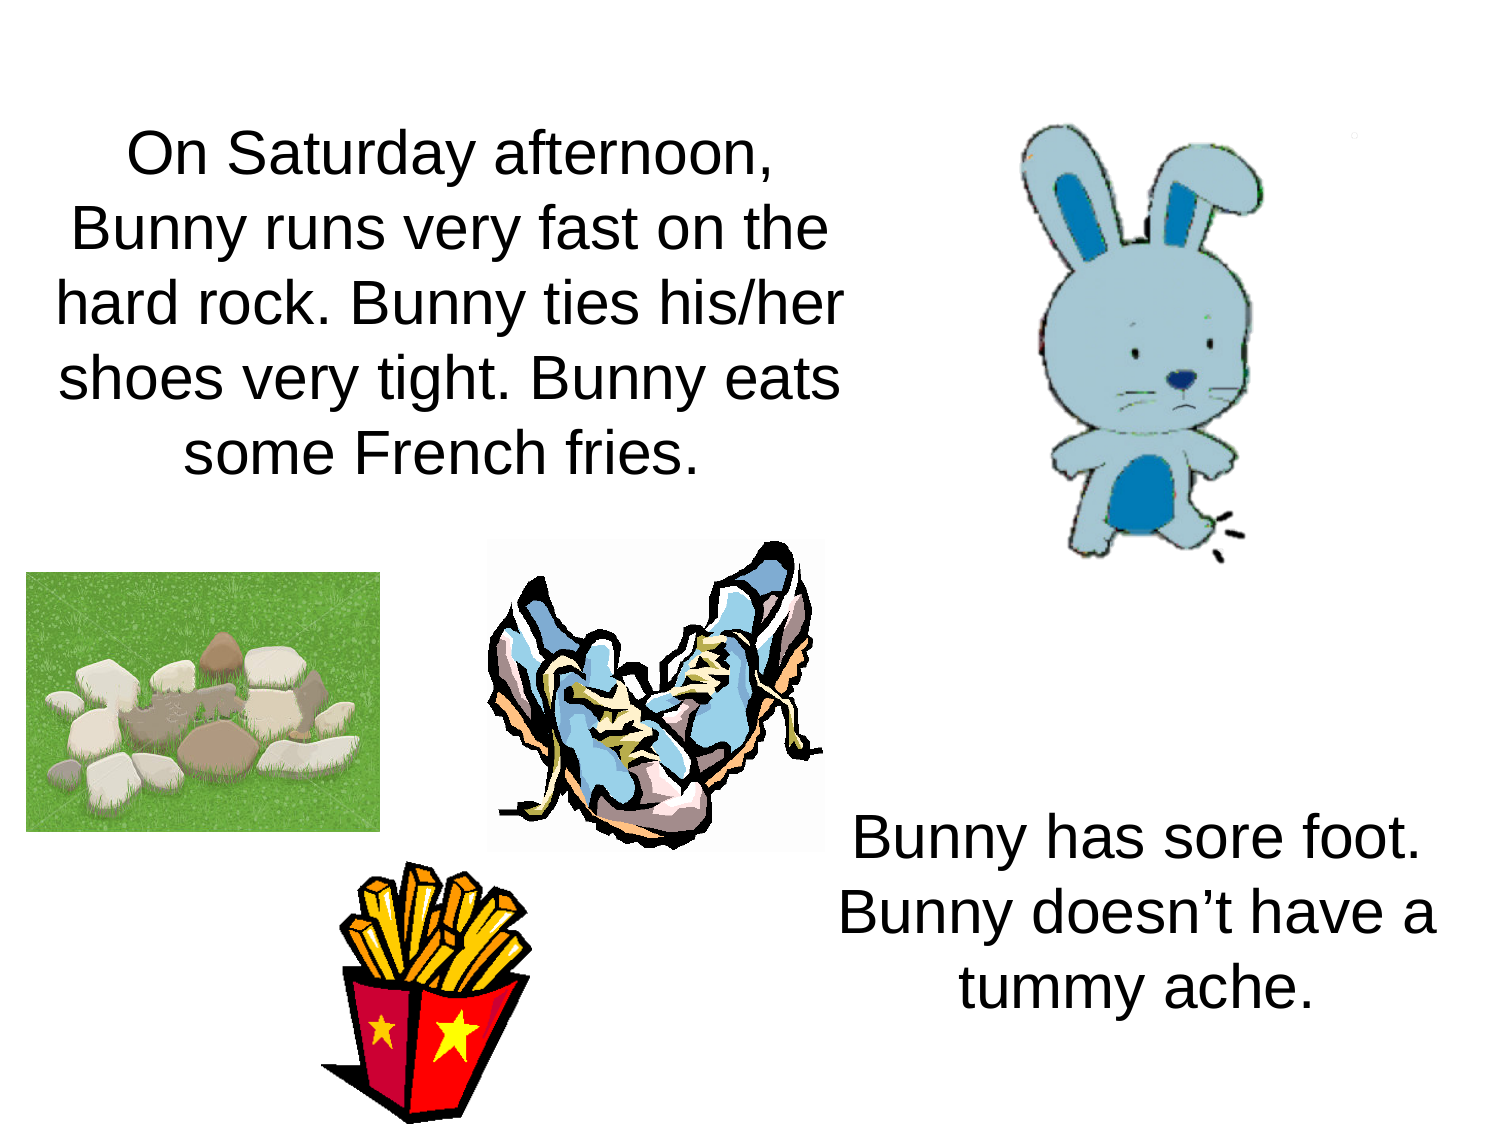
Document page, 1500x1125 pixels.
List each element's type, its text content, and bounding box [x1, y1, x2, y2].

picture [909, 112, 1365, 568]
title On Saturday afternoon, Bunny runs very fast on the hard rock. Bunny ties his/her shoes very tight. Bunny eats some French fries. [26, 179, 875, 421]
text_box Bunny has sore foot. Bunny doesn’t have a tummy ache. [799, 825, 1475, 1067]
picture [321, 861, 532, 1124]
picture [26, 572, 380, 832]
picture [486, 539, 825, 853]
